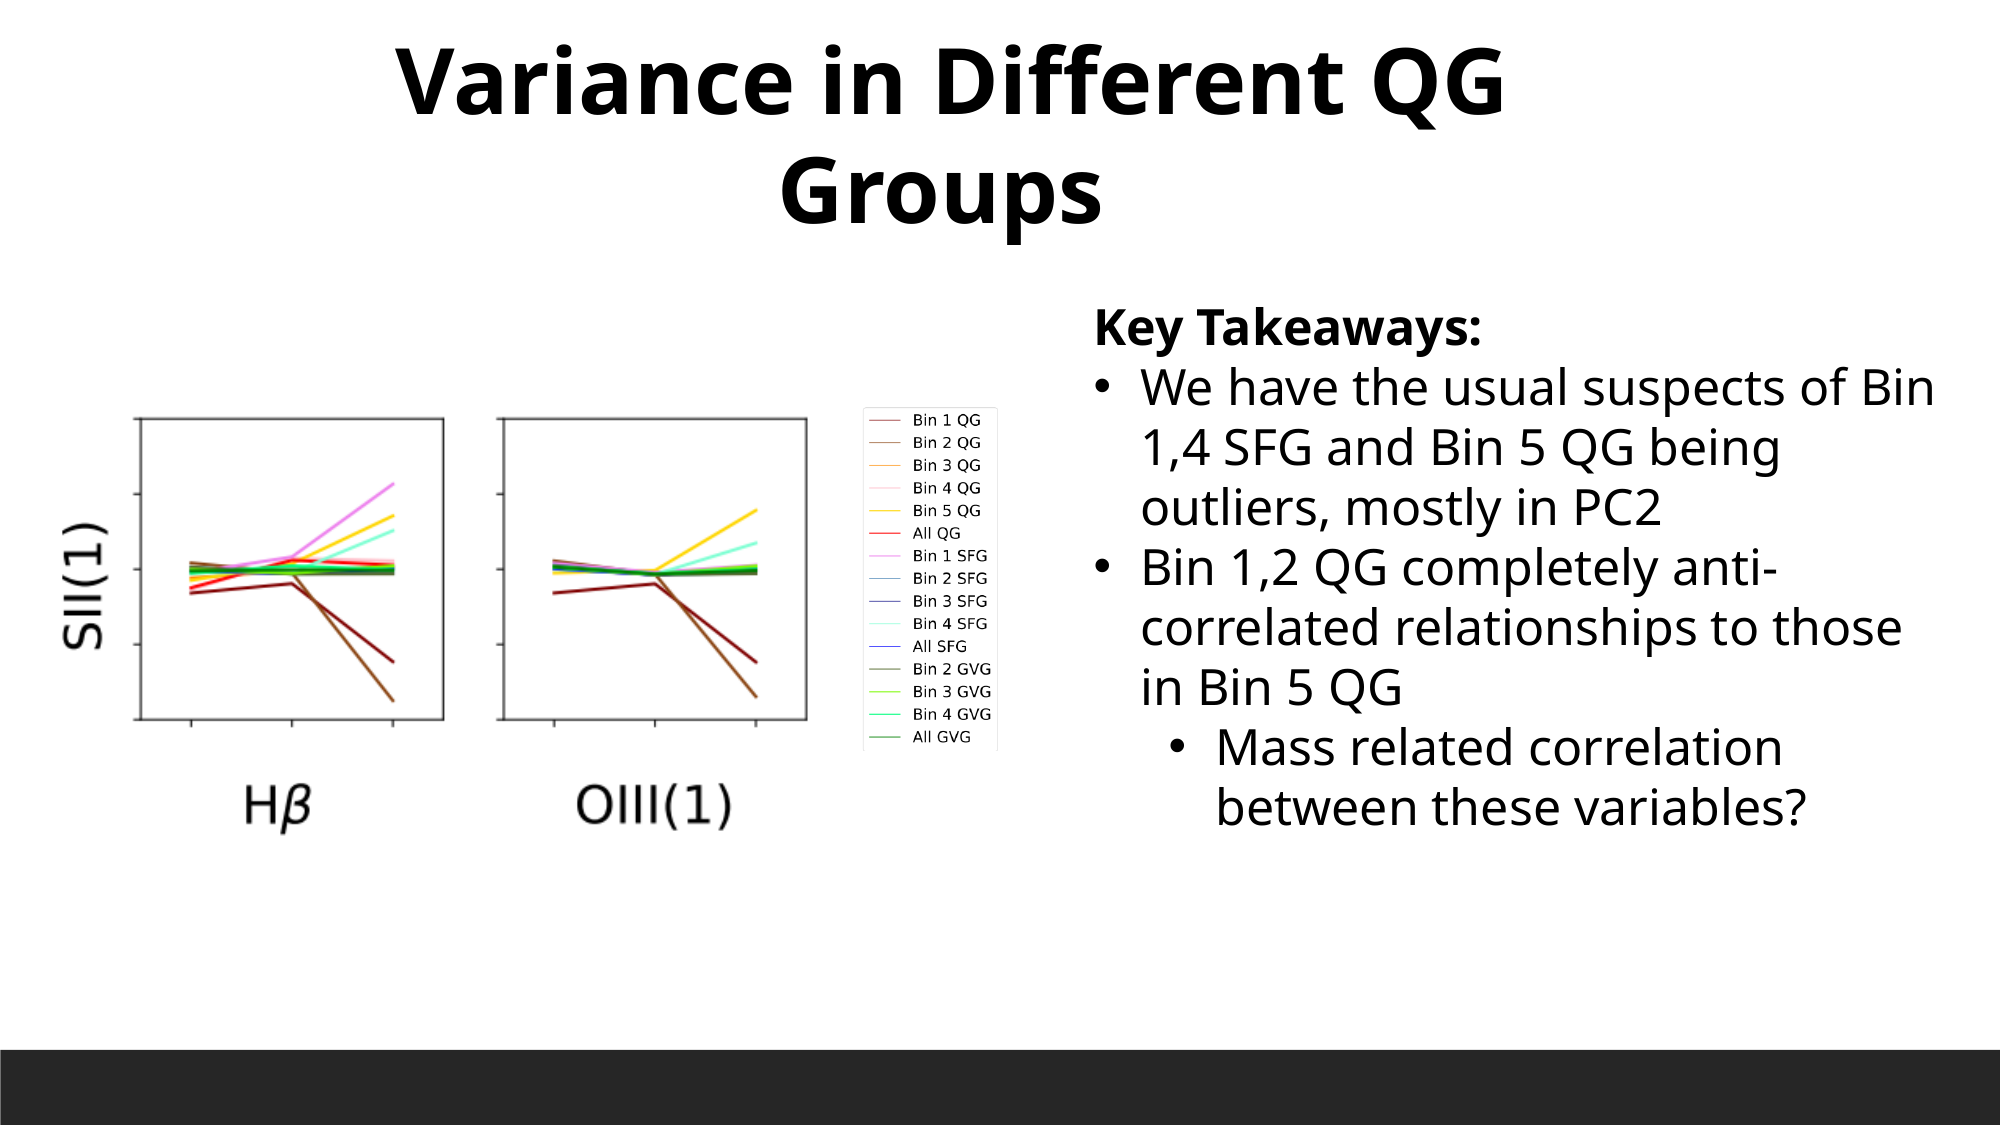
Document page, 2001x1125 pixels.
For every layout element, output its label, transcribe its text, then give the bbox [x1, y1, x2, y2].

picture [861, 400, 1001, 752]
picture [215, 773, 740, 838]
text_box Key Takeaways: We have the usual suspects of Bin 1,4 SFG and Bin 5 QG being outliers, mostly in PC2 Bin 1,2 QG completely anti-correlated relationships to those in Bin 5 QG Mass related correlation between these variables? [1078, 288, 1960, 903]
picture [53, 400, 836, 752]
text_box Variance in Different QG Groups [240, 15, 1666, 250]
